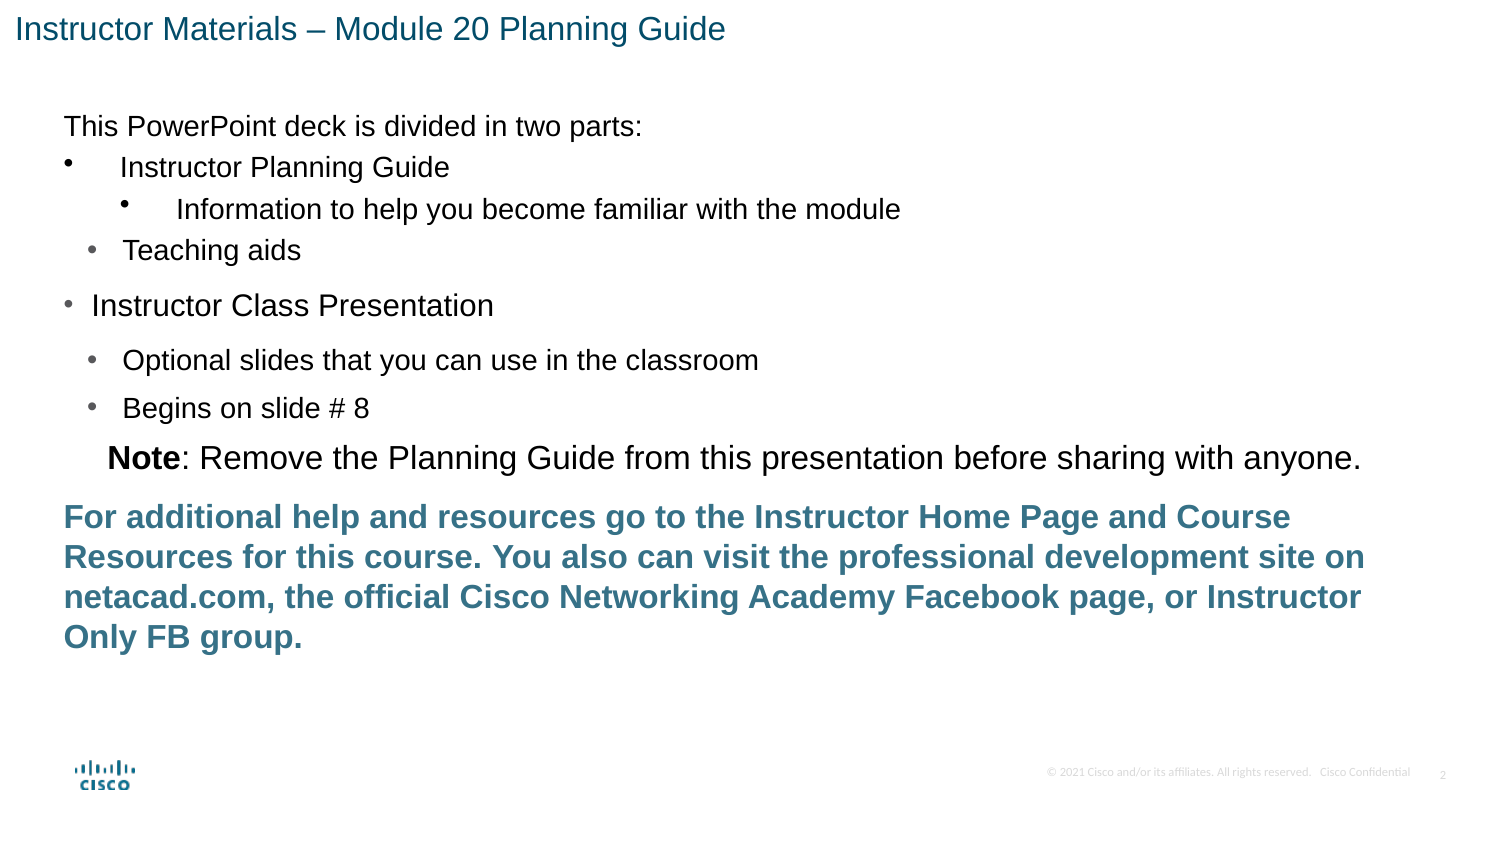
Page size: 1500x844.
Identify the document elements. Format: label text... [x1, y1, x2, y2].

text_box This PowerPoint deck is divided in two parts: Instructor Planning Guide Information to help you become familiar with the module Teaching aids Instructor Class Presentation Optional slides that you can use in the classroom Begins on slide # 8 Note: Remove the Planning Guide from this presentation before sharing with anyone. For additional help and resources go to the Instructor Home Page and Course Resources for this course. You also can visit the professional development site on netacad.com, the official Cisco Networking Academy Facebook page, or Instructor Only FB group. [48, 92, 1399, 844]
slide_number 2 [1425, 759, 1500, 797]
list Instructor Materials – Module 20 Planning Guide [0, 0, 1500, 45]
